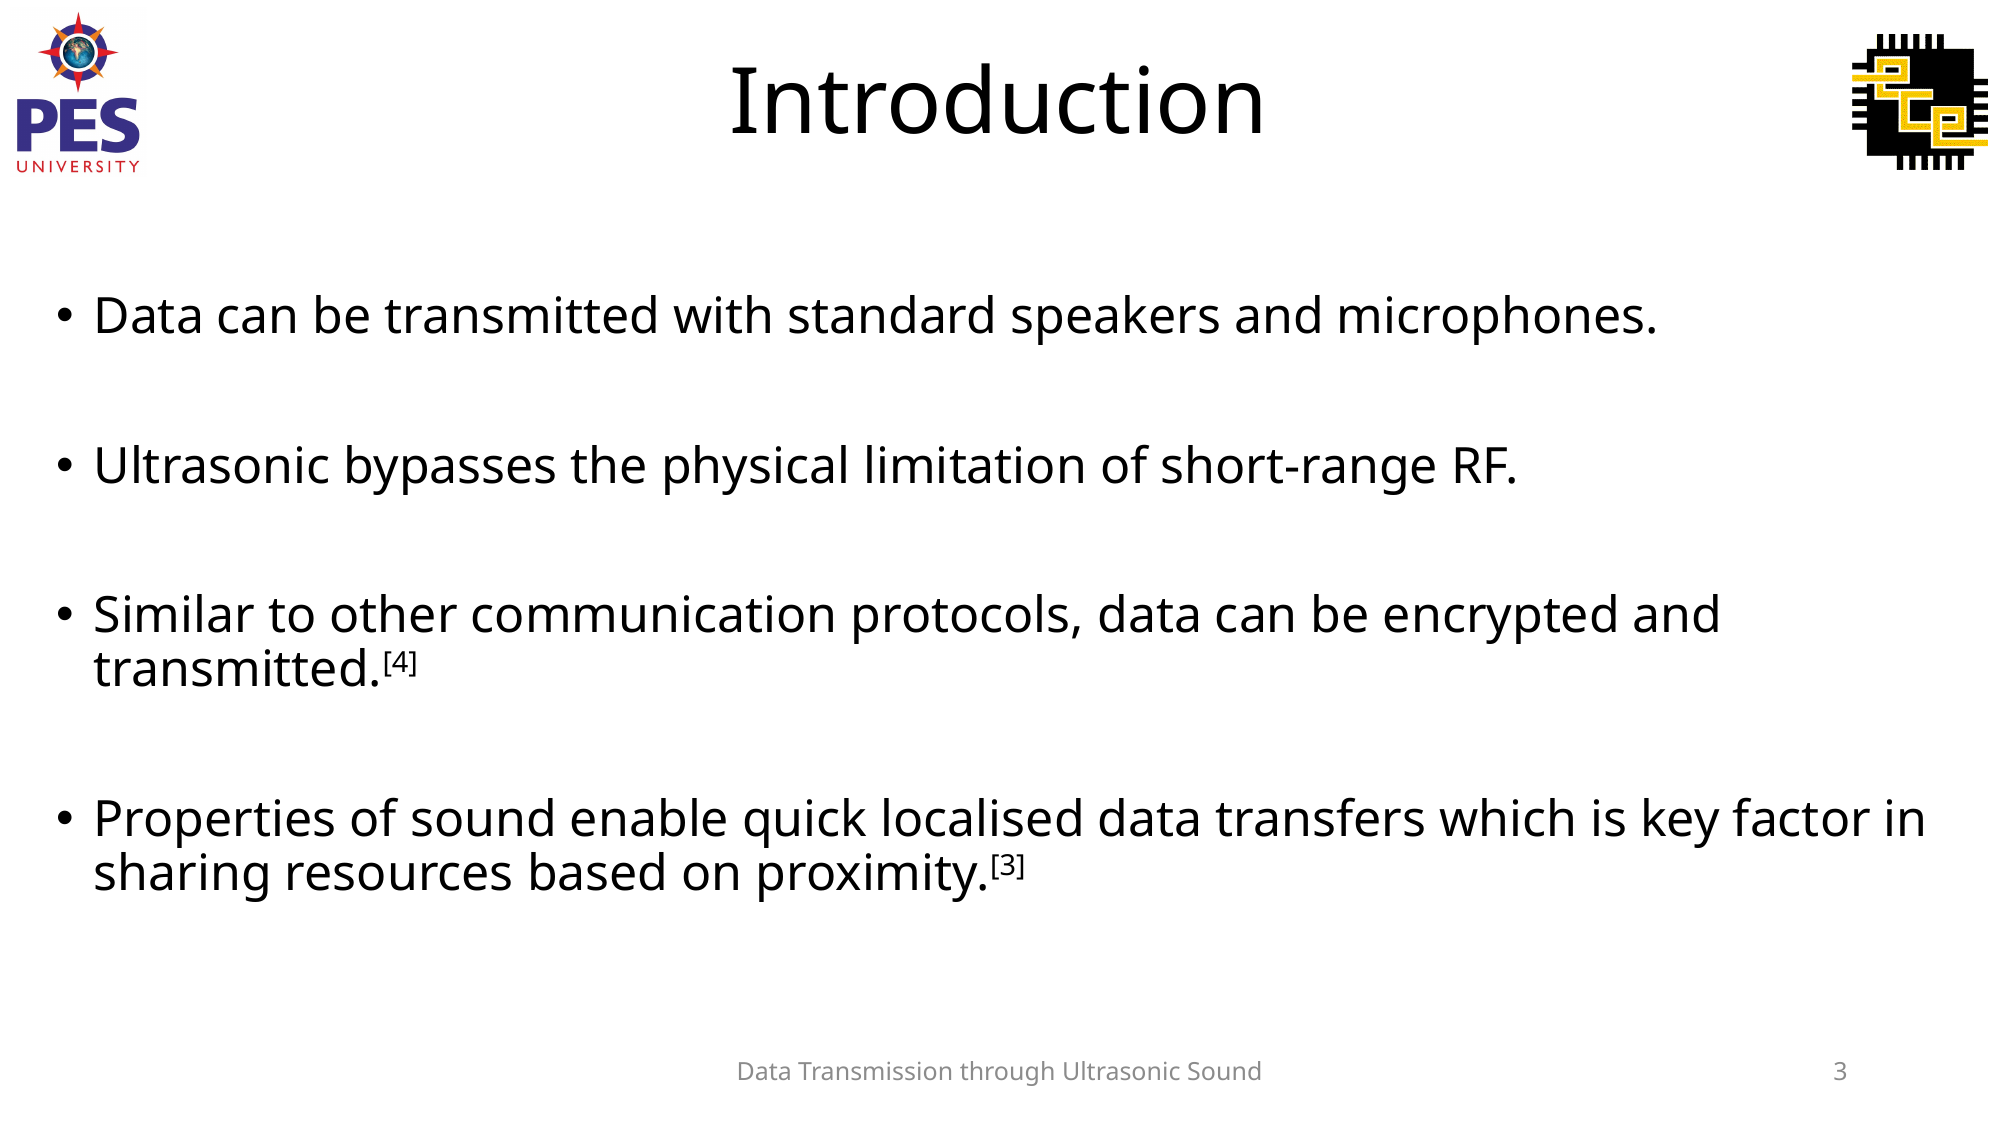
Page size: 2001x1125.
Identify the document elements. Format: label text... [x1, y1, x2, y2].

title Introduction [147, 33, 1853, 174]
list Data can be transmitted with standard speakers and microphones. Ultrasonic bypasses the physical limitation of short-range RF. Similar to other communication protocols, data can be encrypted and transmitted.[4] Properties of sound enable quick localised data transfers which is key factor in sharing resources based on proximity.[3] [41, 202, 1964, 990]
picture [10, 7, 147, 177]
footer Data Transmission through Ultrasonic Sound [662, 1042, 1338, 1103]
slide_number 3 [1412, 1042, 1863, 1103]
picture [1852, 34, 1988, 170]
